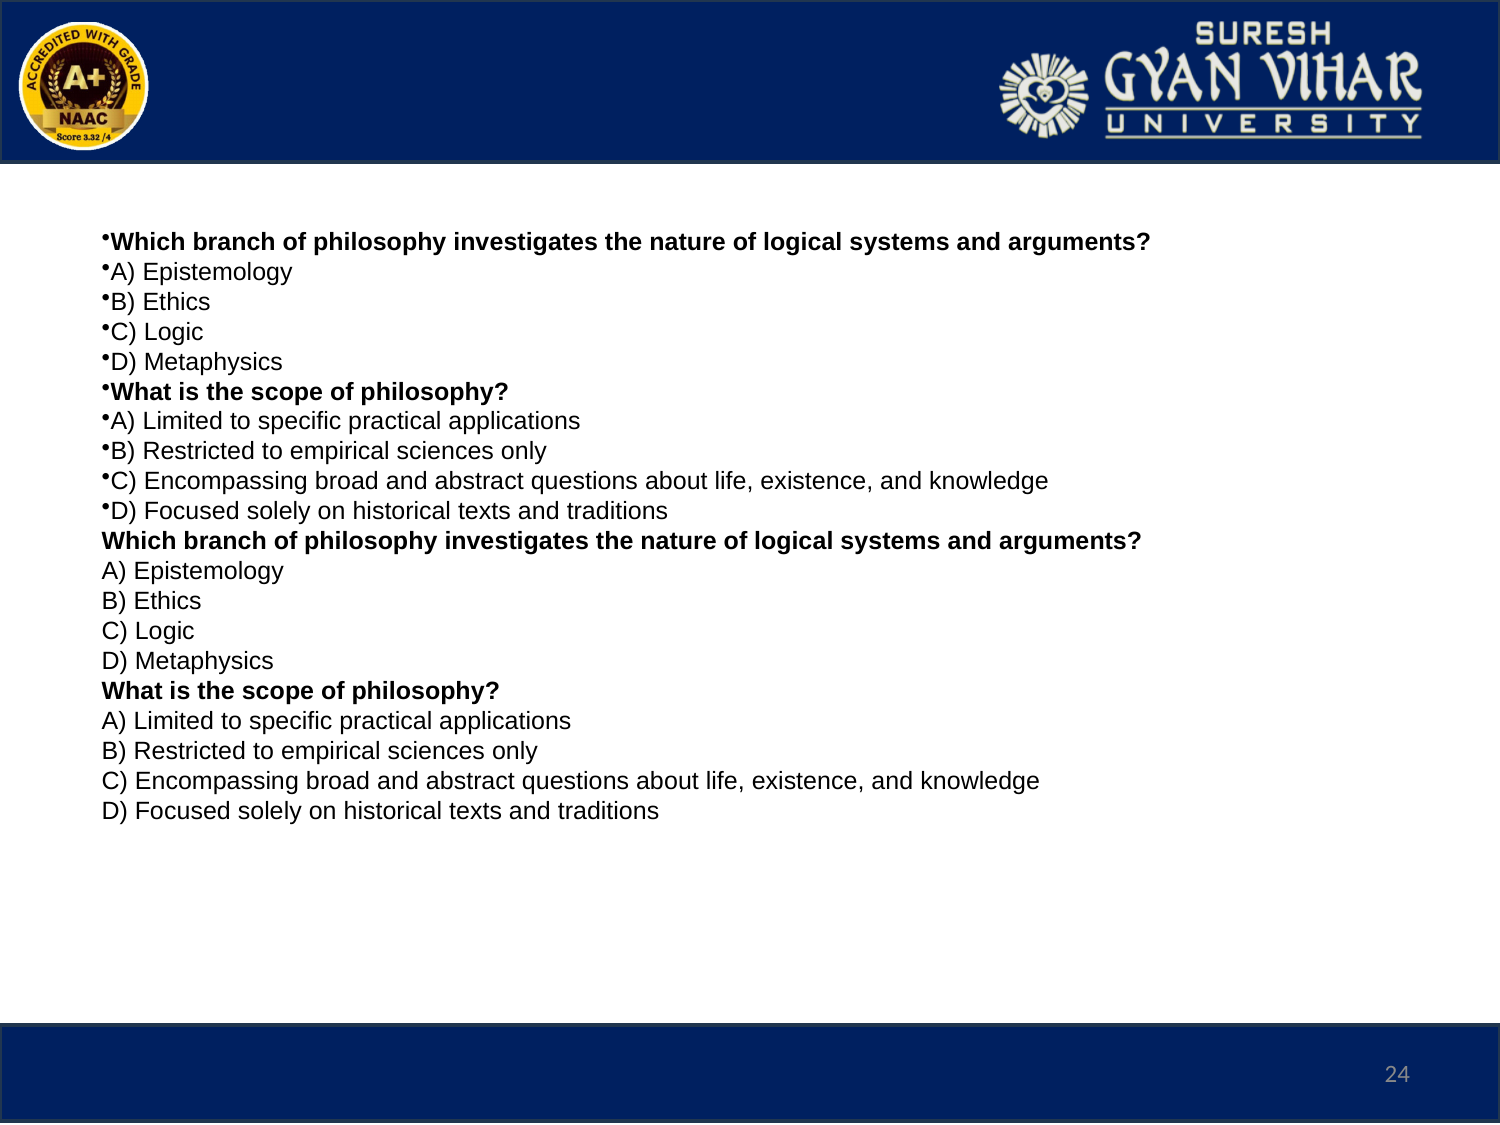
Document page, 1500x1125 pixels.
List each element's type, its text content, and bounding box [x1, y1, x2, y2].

text_box Which branch of philosophy investigates the nature of logical systems and arguments? A) Epistemology B) Ethics C) Logic D) Metaphysics What is the scope of philosophy? A) Limited to specific practical applications B) Restricted to empirical sciences only C) Encompassing broad and abstract questions about life, existence, and knowledge D) Focused solely on historical texts and traditions Which branch of philosophy investigates the nature of logical systems and arguments? A) Epistemology B) Ethics C) Logic D) Metaphysics What is the scope of philosophy? A) Limited to specific practical applications B) Restricted to empirical sciences only C) Encompassing broad and abstract questions about life, existence, and knowledge D) Focused solely on historical texts and traditions [86, 217, 1169, 892]
picture [4, 22, 159, 151]
slide_number 24 [1074, 1042, 1425, 1103]
picture [999, 21, 1425, 144]
